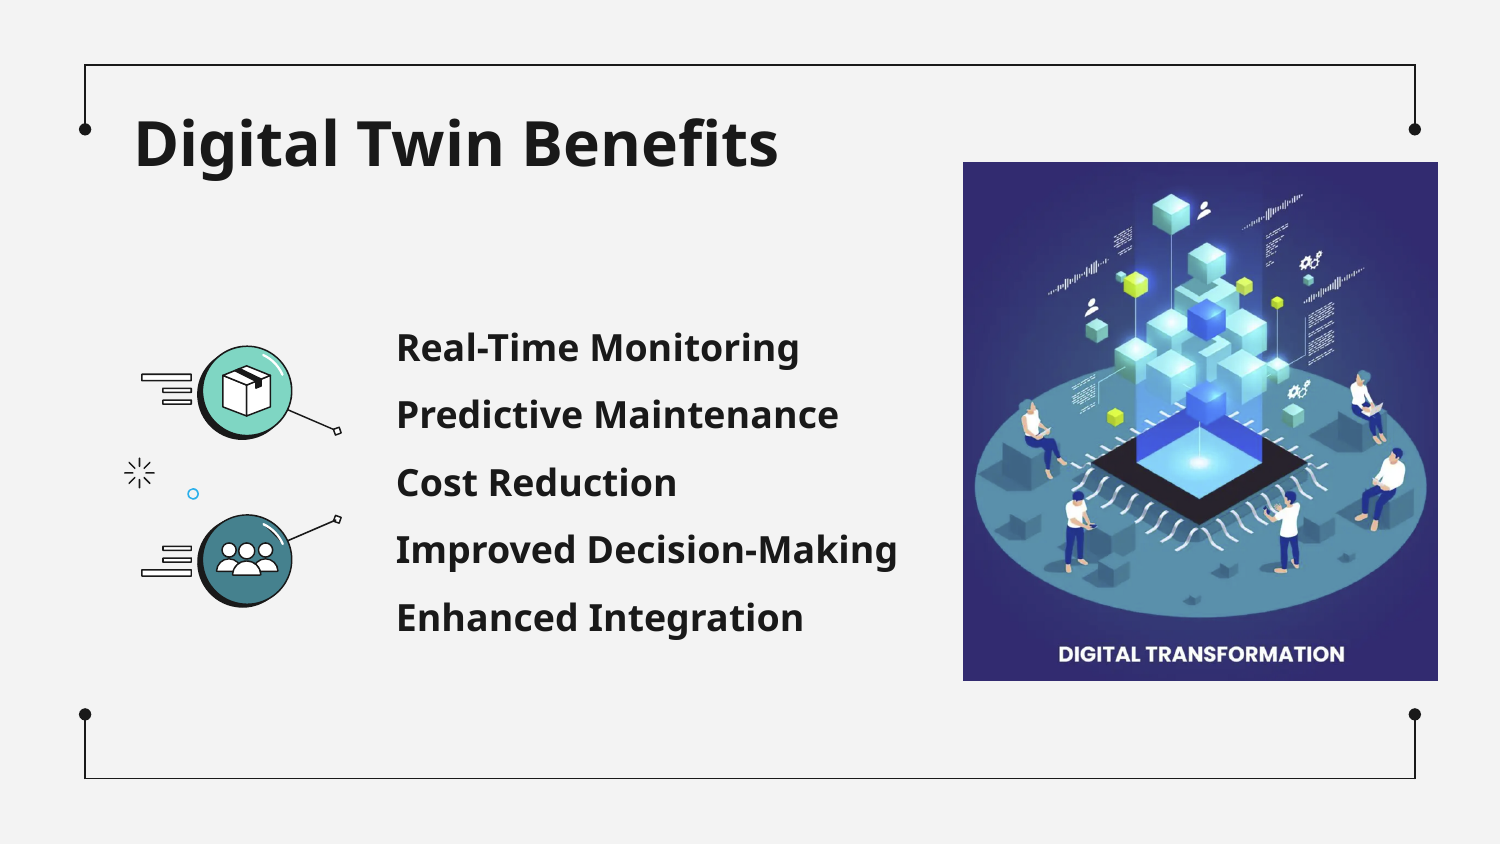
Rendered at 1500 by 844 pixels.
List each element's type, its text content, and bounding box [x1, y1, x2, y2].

title Digital Twin Benefits [118, 88, 1383, 183]
picture [963, 162, 1438, 681]
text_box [123, 457, 343, 609]
subtitle Real-Time Monitoring Predictive Maintenance Cost Reduction Improved Decision-Making Enhanced Integration [380, 226, 1011, 745]
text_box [140, 345, 343, 441]
